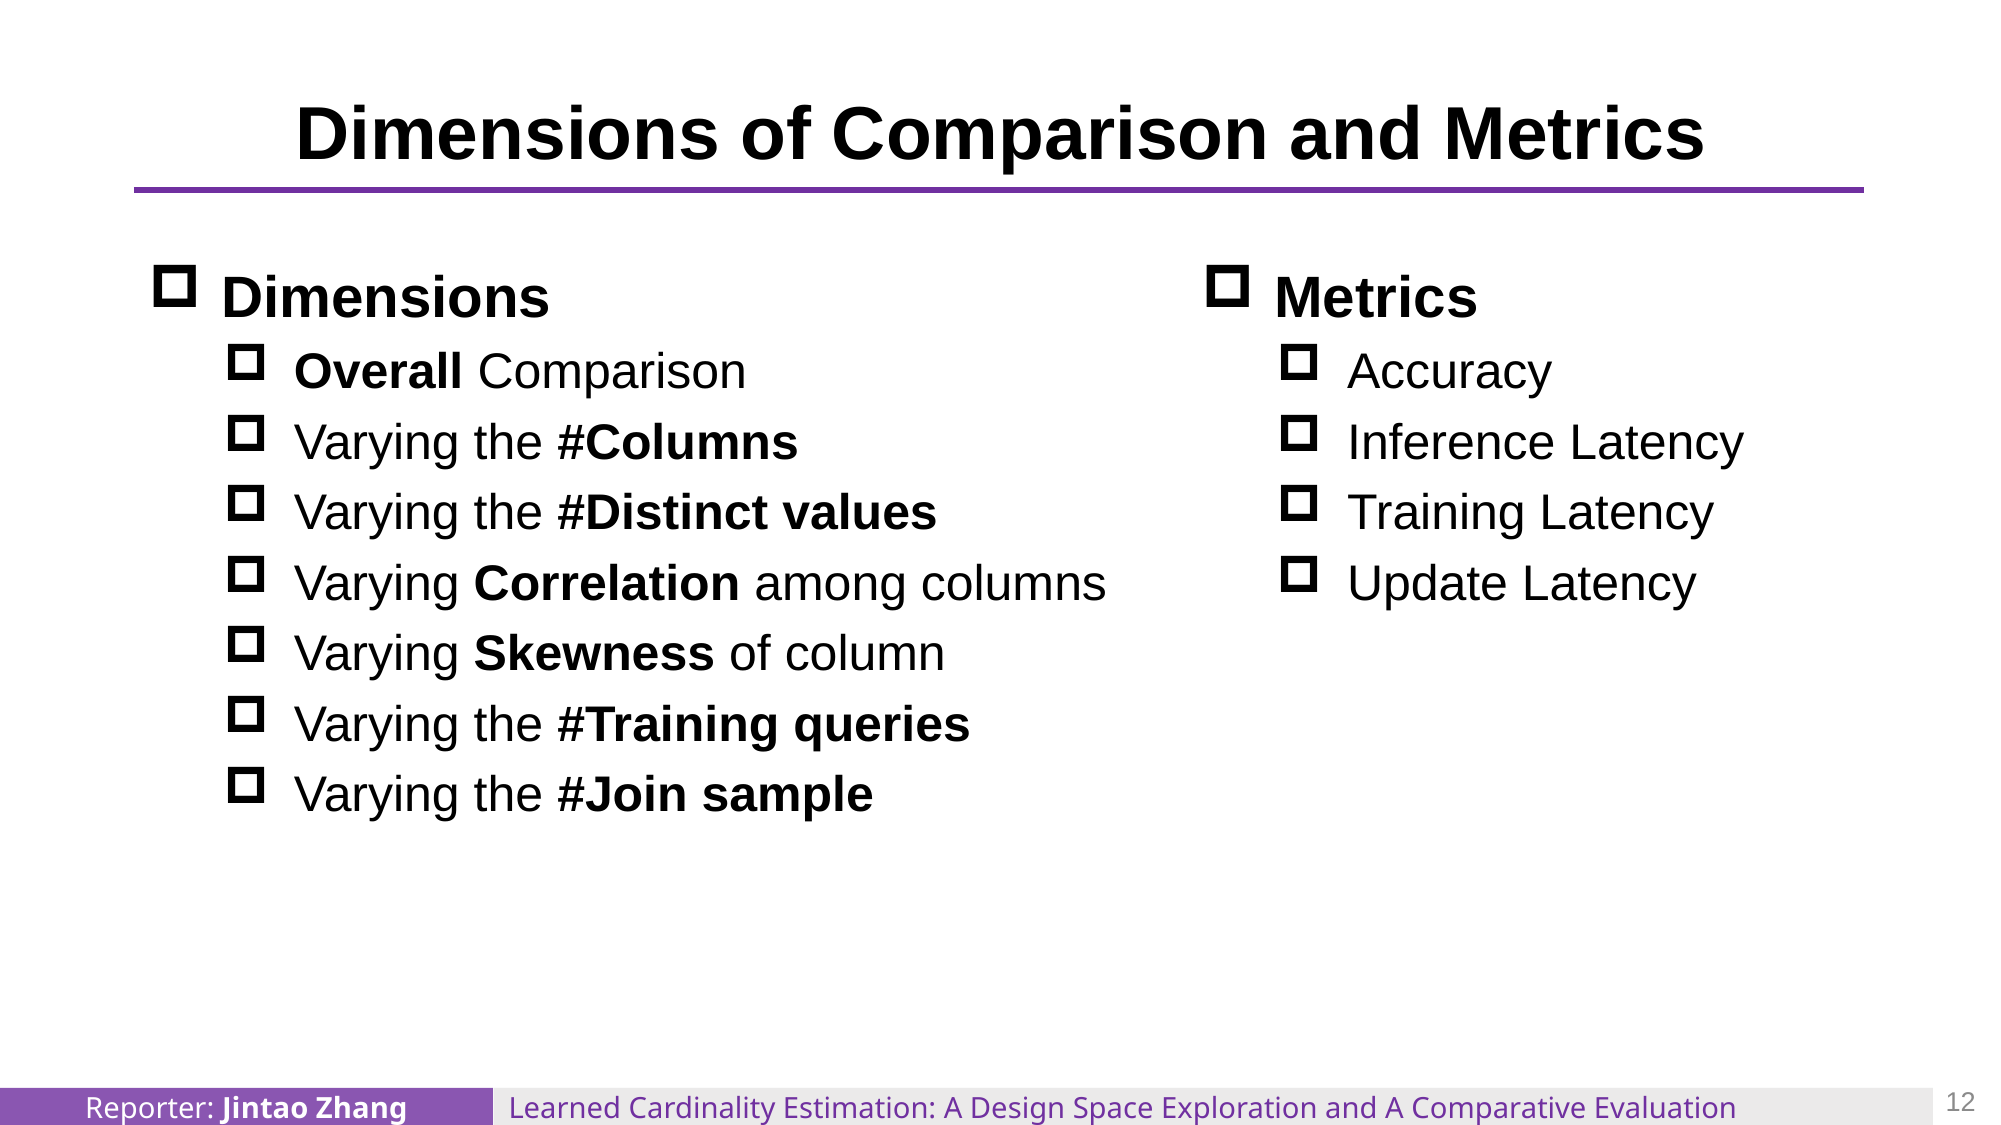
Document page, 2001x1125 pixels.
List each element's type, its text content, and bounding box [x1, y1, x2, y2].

text_box Reporter: Jintao Zhang [0, 1087, 493, 1125]
slide_number 12 [1922, 1070, 1991, 1125]
text_box Learned Cardinality Estimation: A Design Space Exploration and A Comparative Evaluation [493, 1087, 1933, 1125]
text_box Dimensions Overall Comparison Varying the #Columns Varying the #Distinct values Varying Correlation among columns Varying Skewness of column Varying the #Training queries Varying the #Join sample [133, 251, 1175, 829]
text_box Metrics Accuracy Inference Latency Training Latency Update Latency [1187, 251, 1865, 618]
title Dimensions of Comparison and Metrics [139, 80, 1865, 189]
